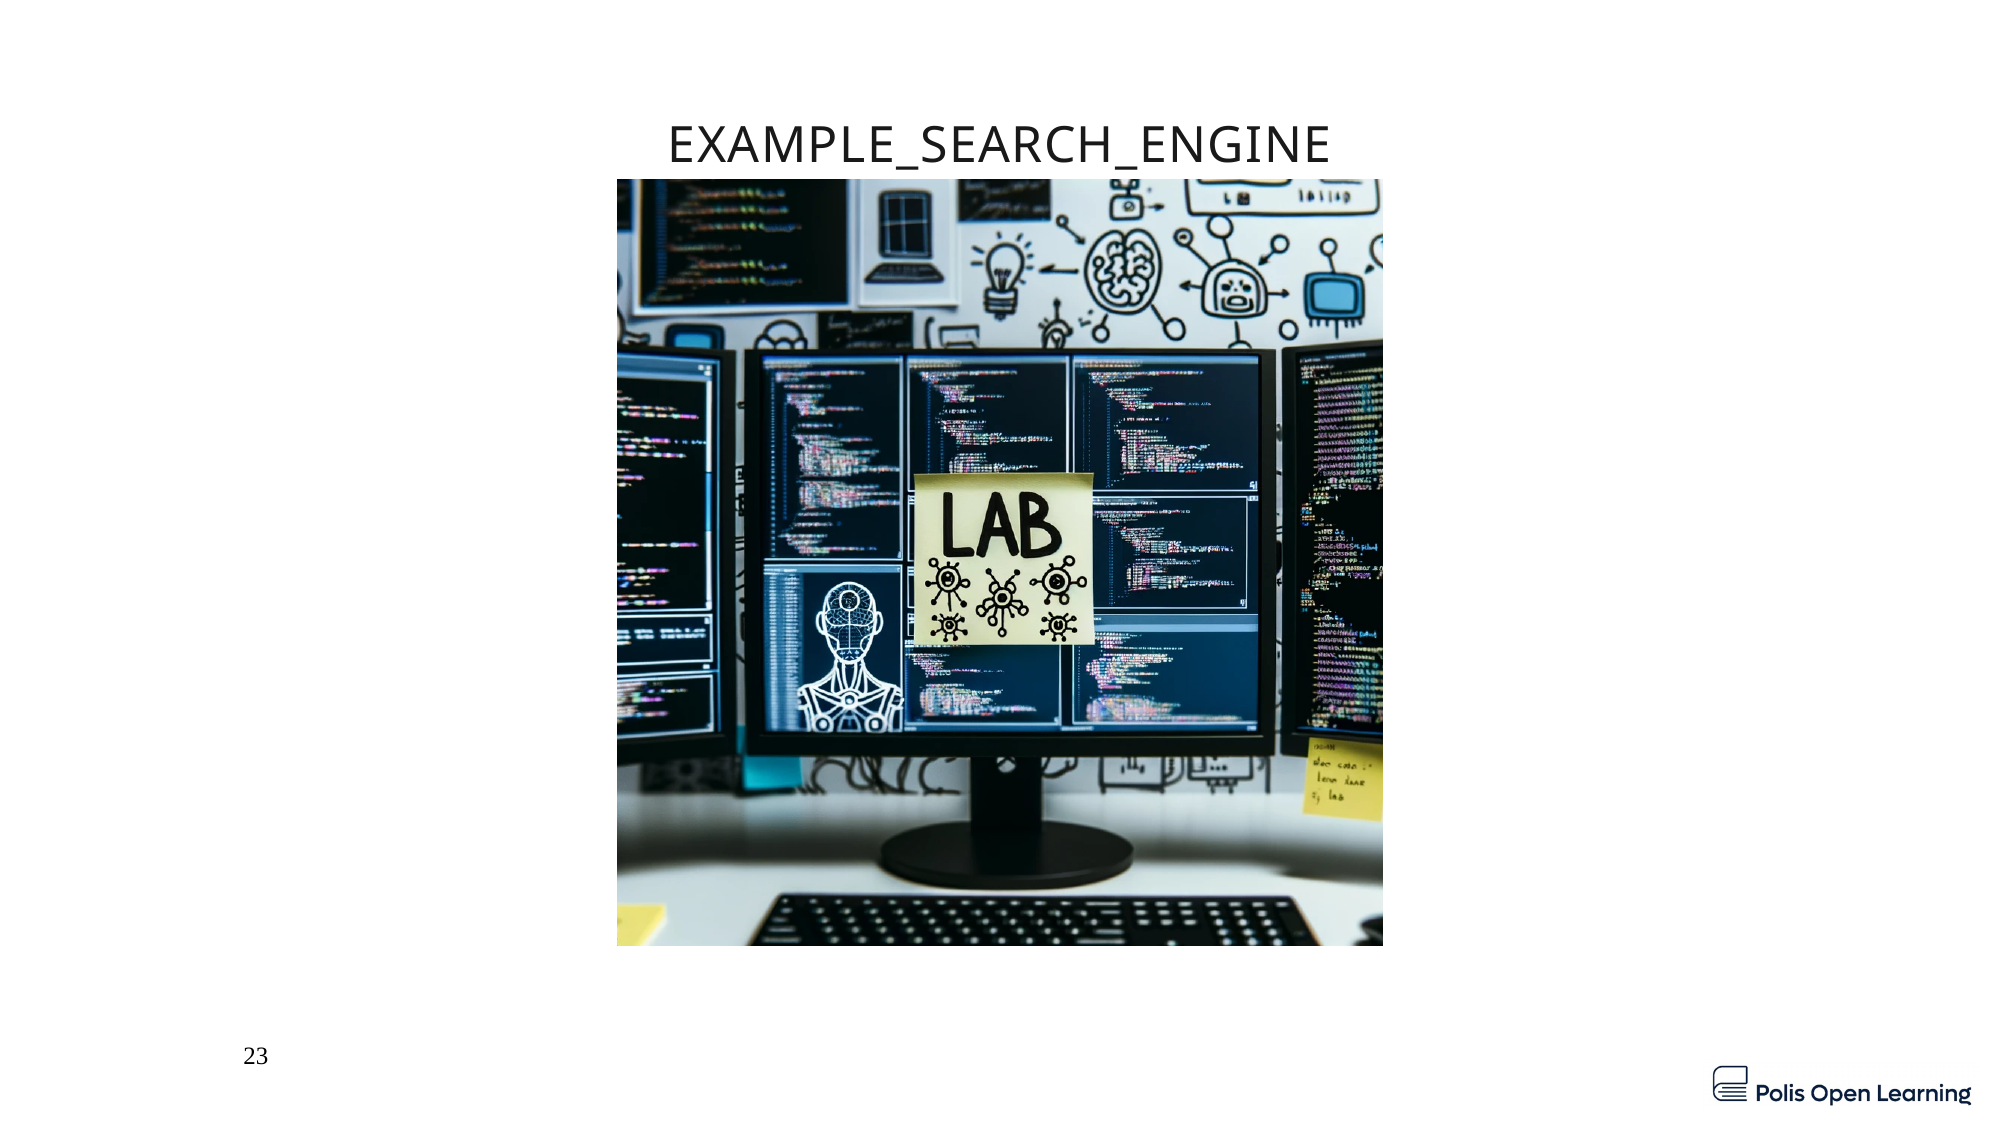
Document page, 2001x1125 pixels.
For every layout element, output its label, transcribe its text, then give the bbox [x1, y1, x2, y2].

text_box EXAMPLE_SEARCH_ENGINE [370, 107, 1630, 173]
picture [1702, 1062, 1981, 1110]
picture [617, 179, 1383, 946]
